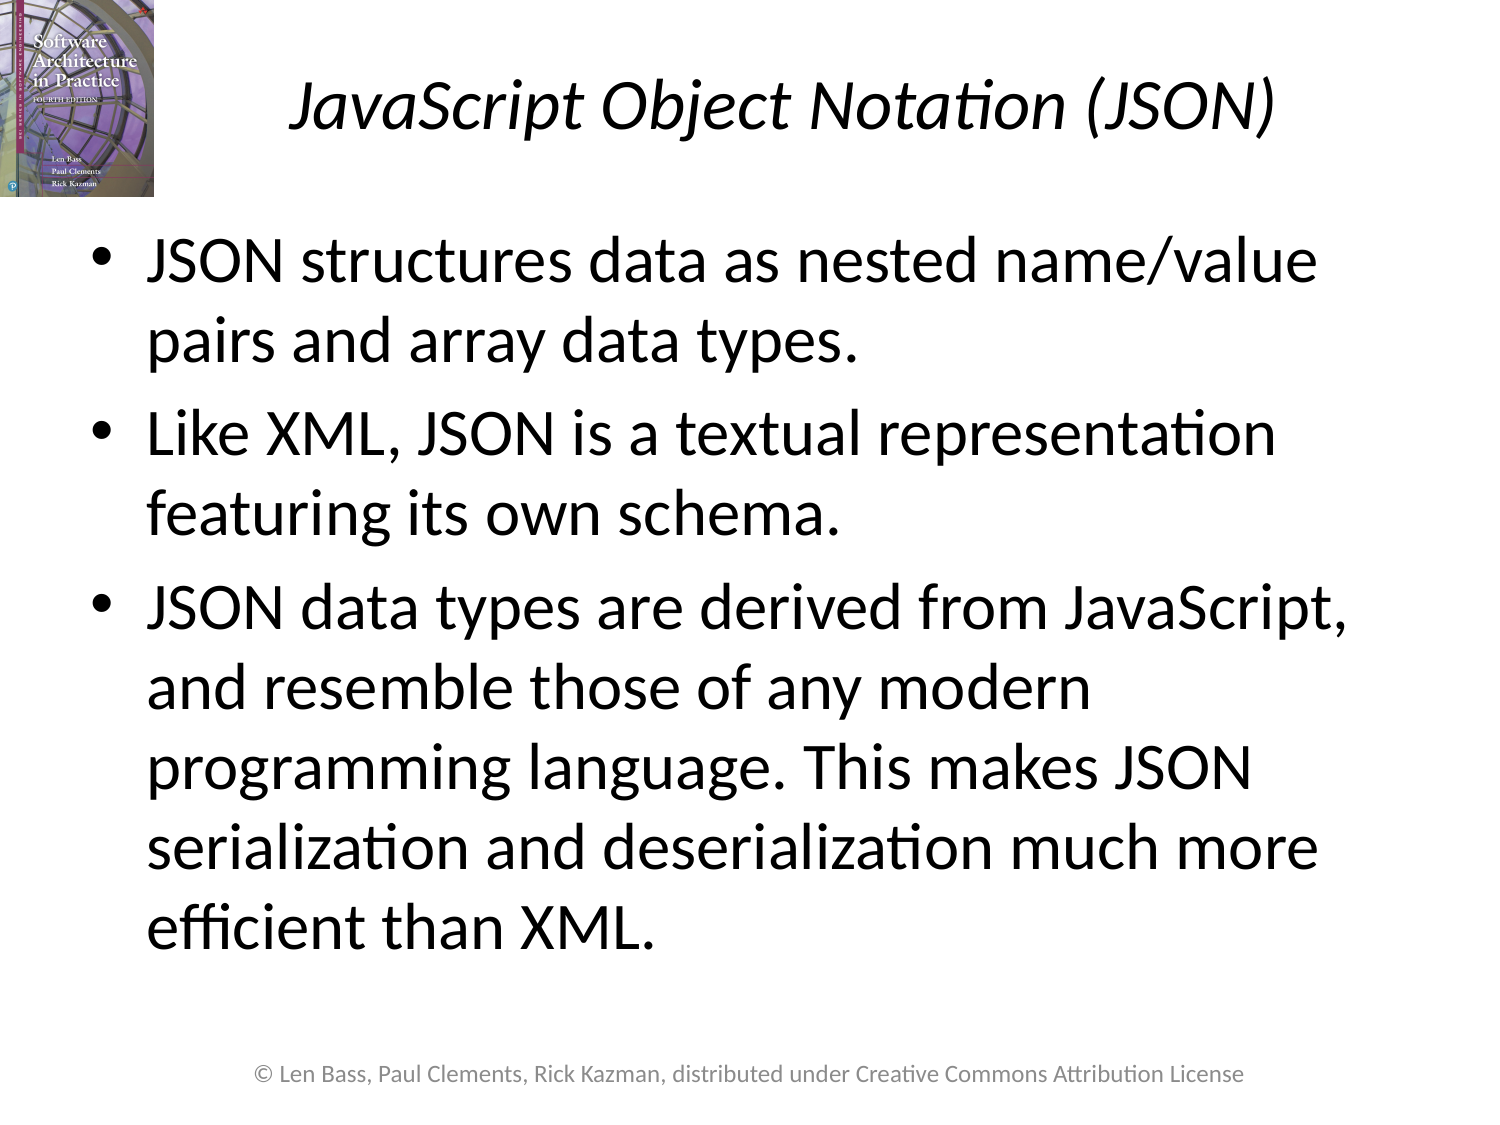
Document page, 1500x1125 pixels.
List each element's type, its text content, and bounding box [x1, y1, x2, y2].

title JavaScript Object Notation (JSON) [159, 45, 1425, 173]
list JSON structures data as nested name/value pairs and array data types. Like XML, JSON is a textual representation featuring its own schema. JSON data types are derived from JavaScript, and resemble those of any modern programming language. This makes JSON serialization and deserialization much more efficient than XML. [75, 208, 1425, 1005]
footer © Len Bass, Paul Clements, Rick Kazman, distributed under Creative Commons Attribution License [230, 1042, 1270, 1103]
picture [0, 0, 154, 197]
